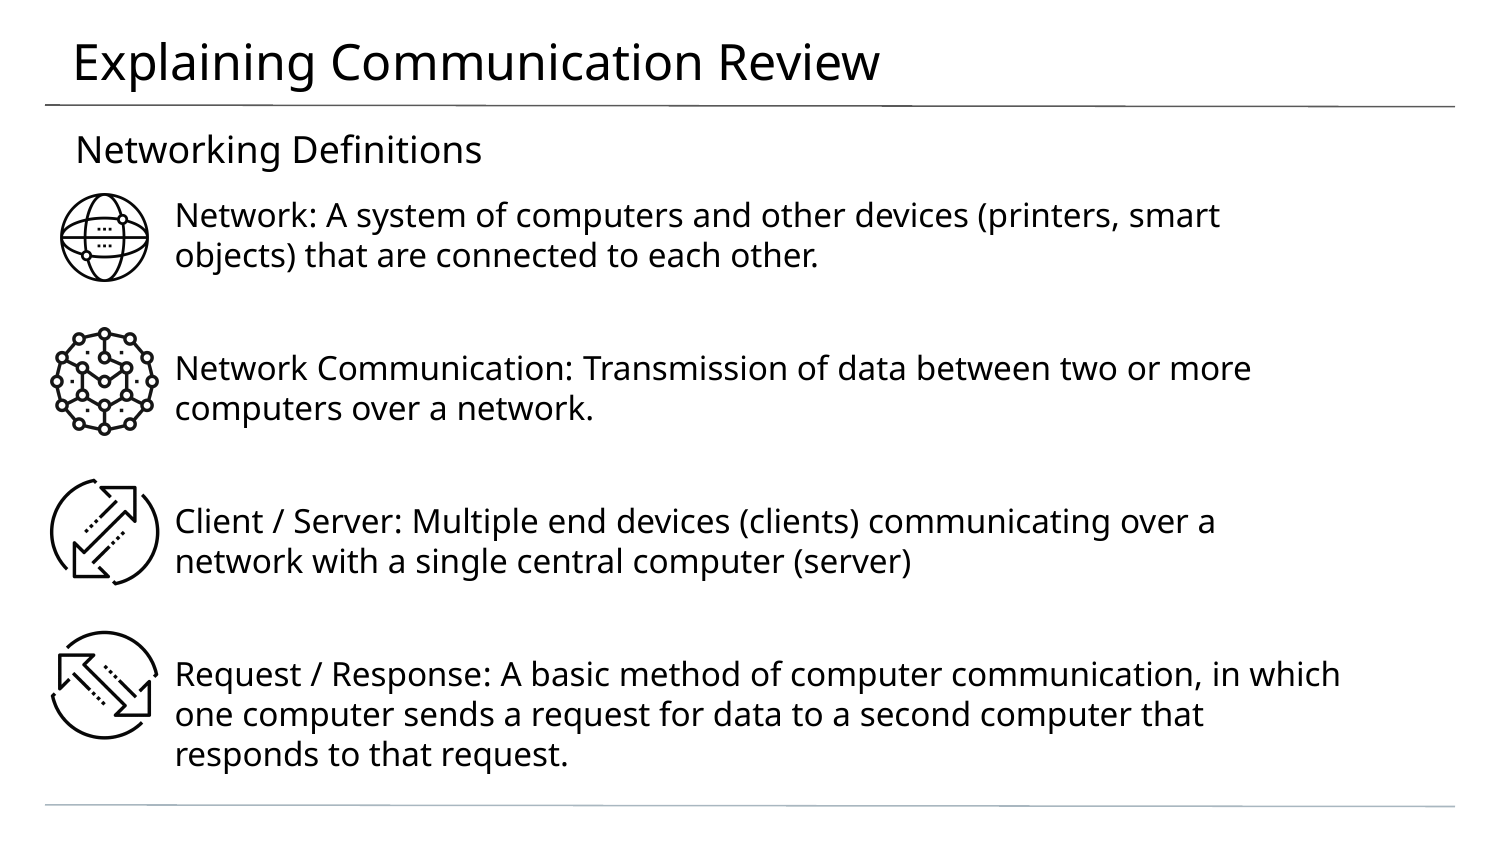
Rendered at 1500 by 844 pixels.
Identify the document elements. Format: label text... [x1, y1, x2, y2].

picture [60, 193, 149, 282]
picture [50, 327, 159, 437]
subtitle Networking Definitions [0, 110, 1500, 171]
title Explaining Communication Review [0, 0, 1500, 88]
list Network: A system of computers and other devices (printers, smart objects) that are connected to each other. Network Communication: Transmission of data between two or more computers over a network. Client / Server: Multiple end devices (clients) communicating over a network with a single central computer (server) Request / Response: A basic method of computer communication, in which one computer sends a request for data to a second computer that responds to that request. [99, 194, 1426, 789]
picture [28, 456, 181, 762]
